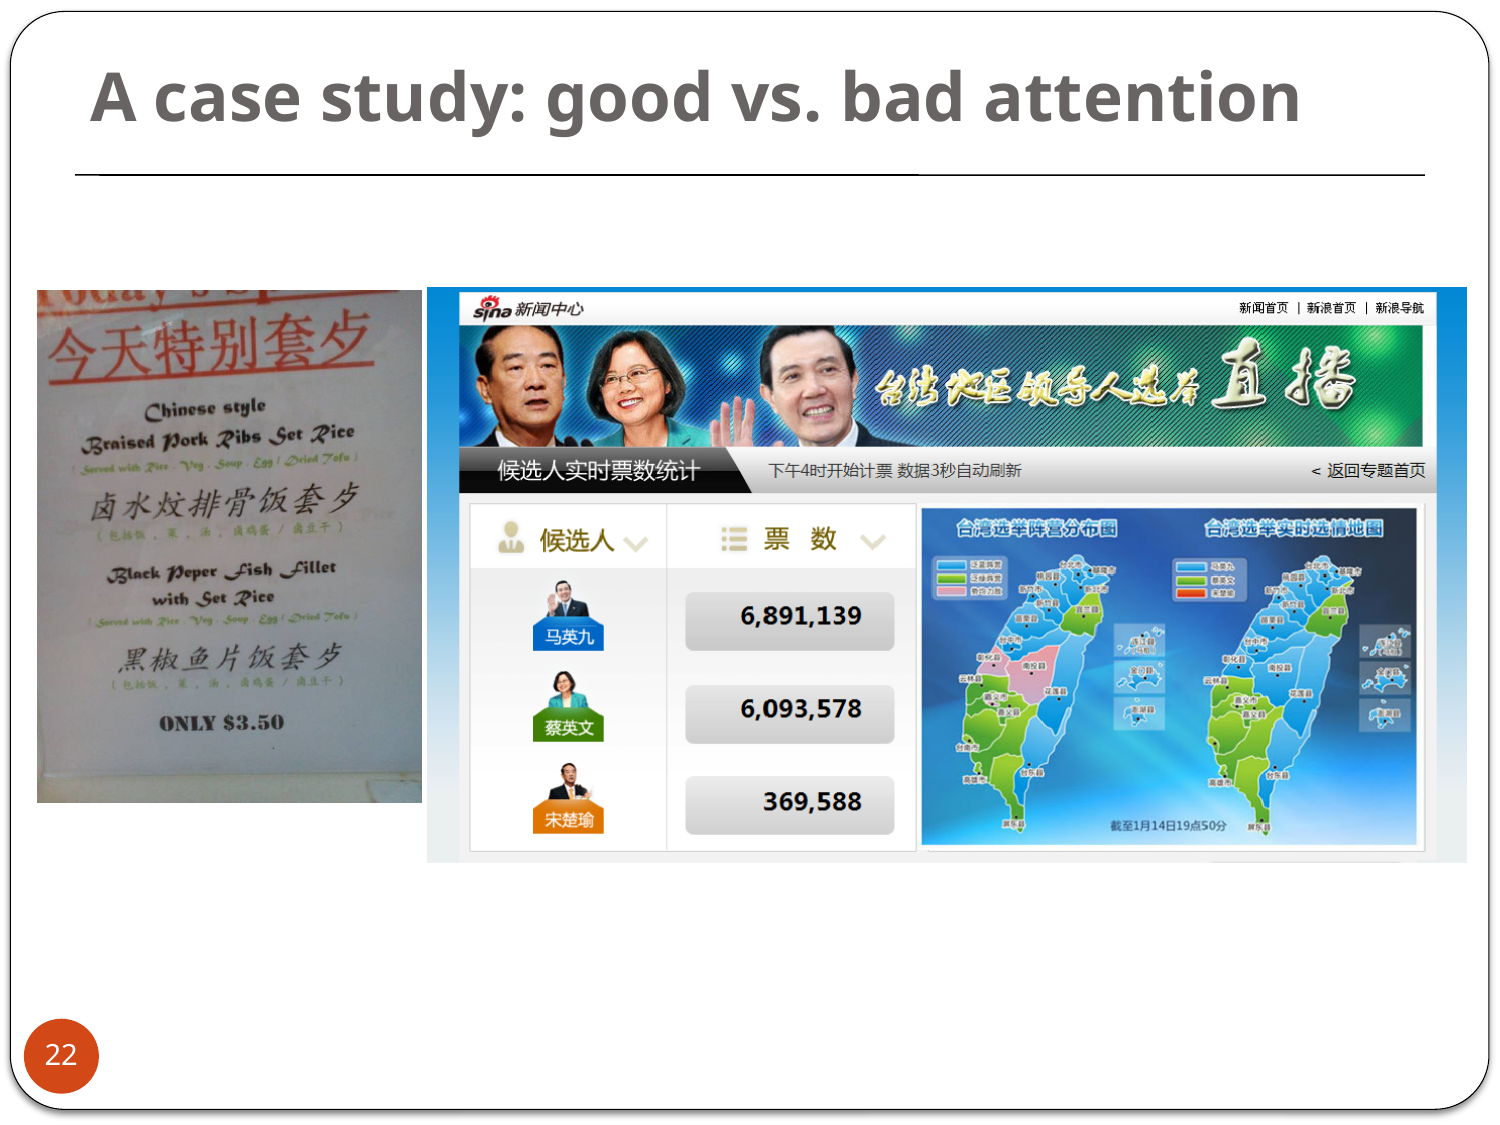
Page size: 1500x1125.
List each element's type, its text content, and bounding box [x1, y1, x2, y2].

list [37, 289, 422, 803]
slide_number 22 [23, 1018, 99, 1094]
picture [427, 287, 1467, 863]
title A case study: good vs. bad attention [74, 44, 1426, 151]
